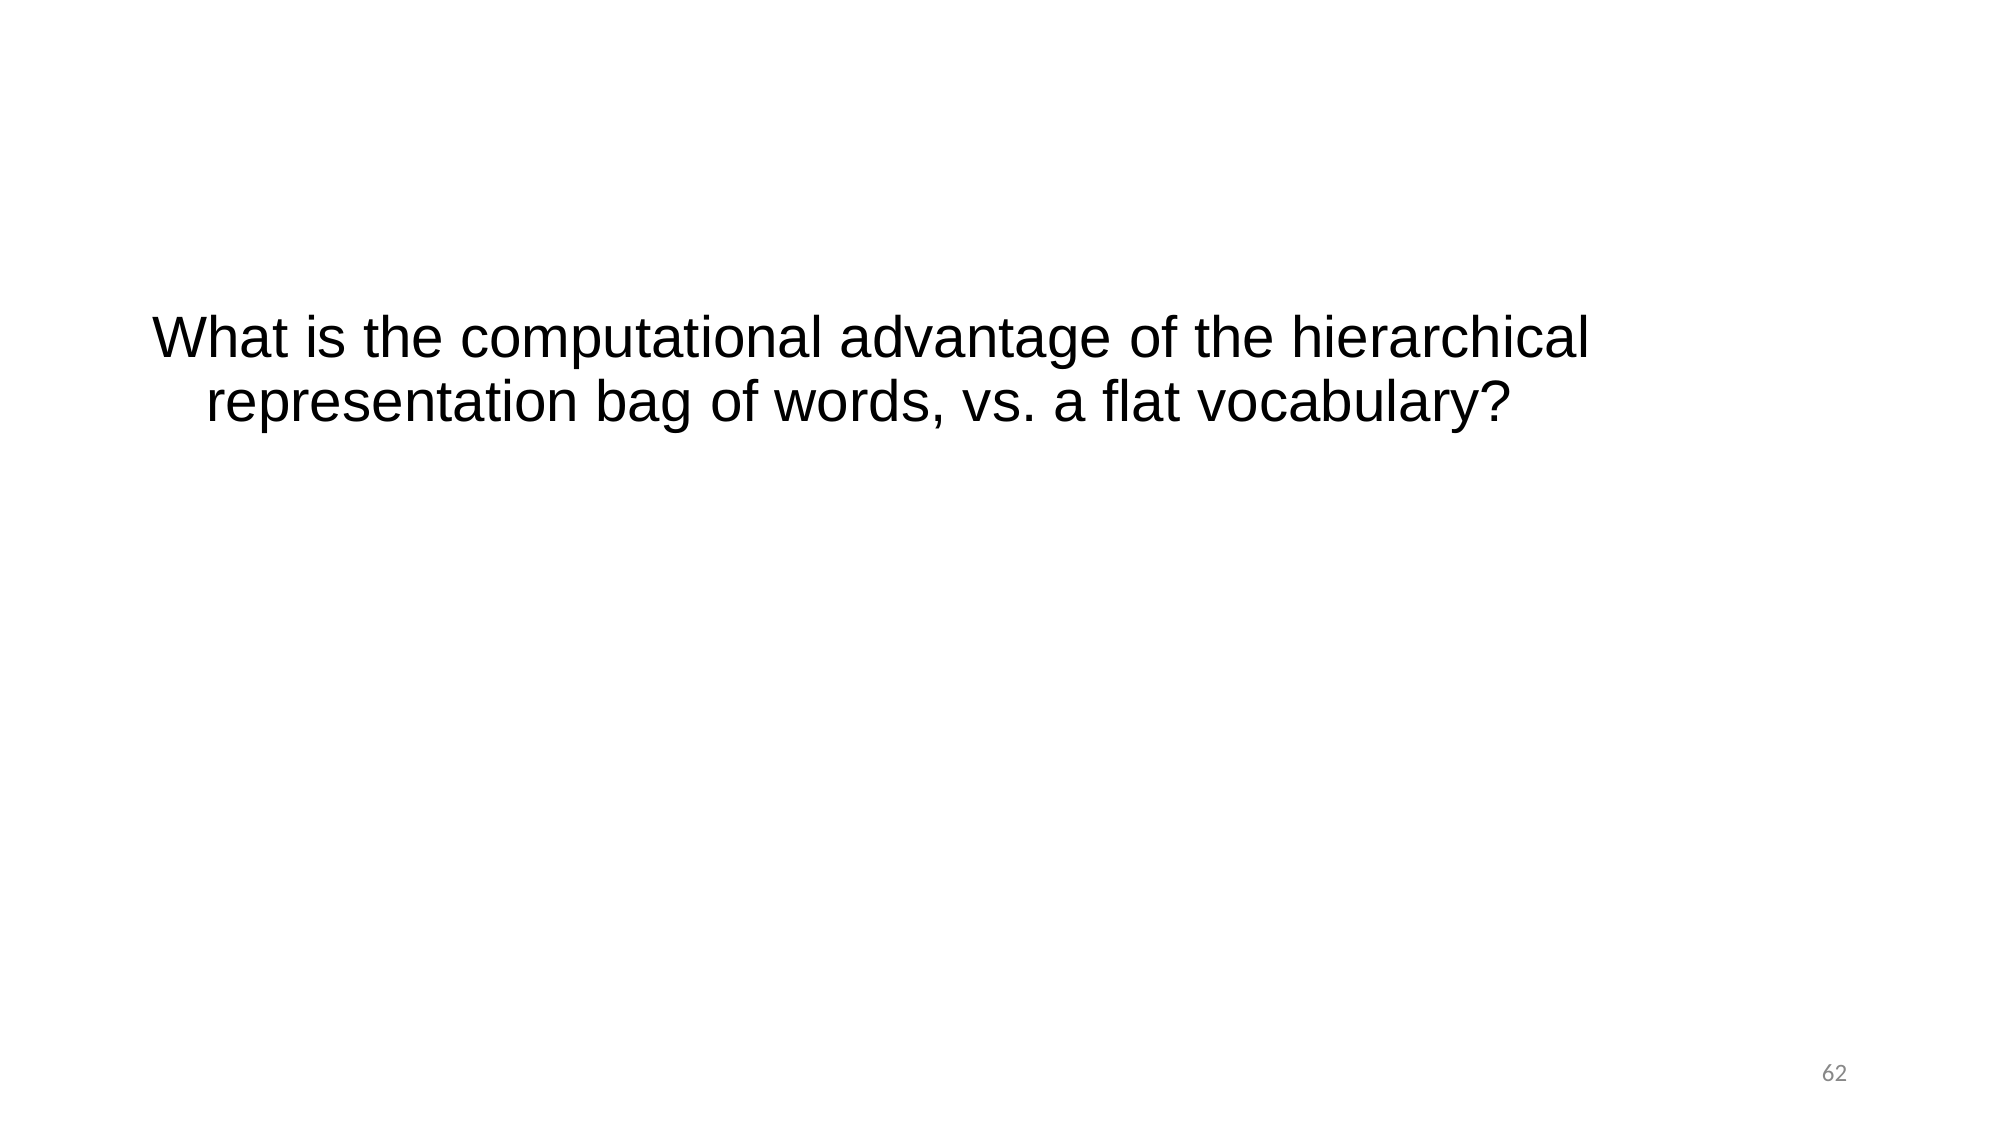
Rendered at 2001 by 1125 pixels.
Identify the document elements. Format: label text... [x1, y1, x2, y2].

slide_number 62 [1815, 1060, 1854, 1125]
title What is the computational advantage of the hierarchical representation bag of words, vs. a flat vocabulary? [150, 296, 1593, 495]
